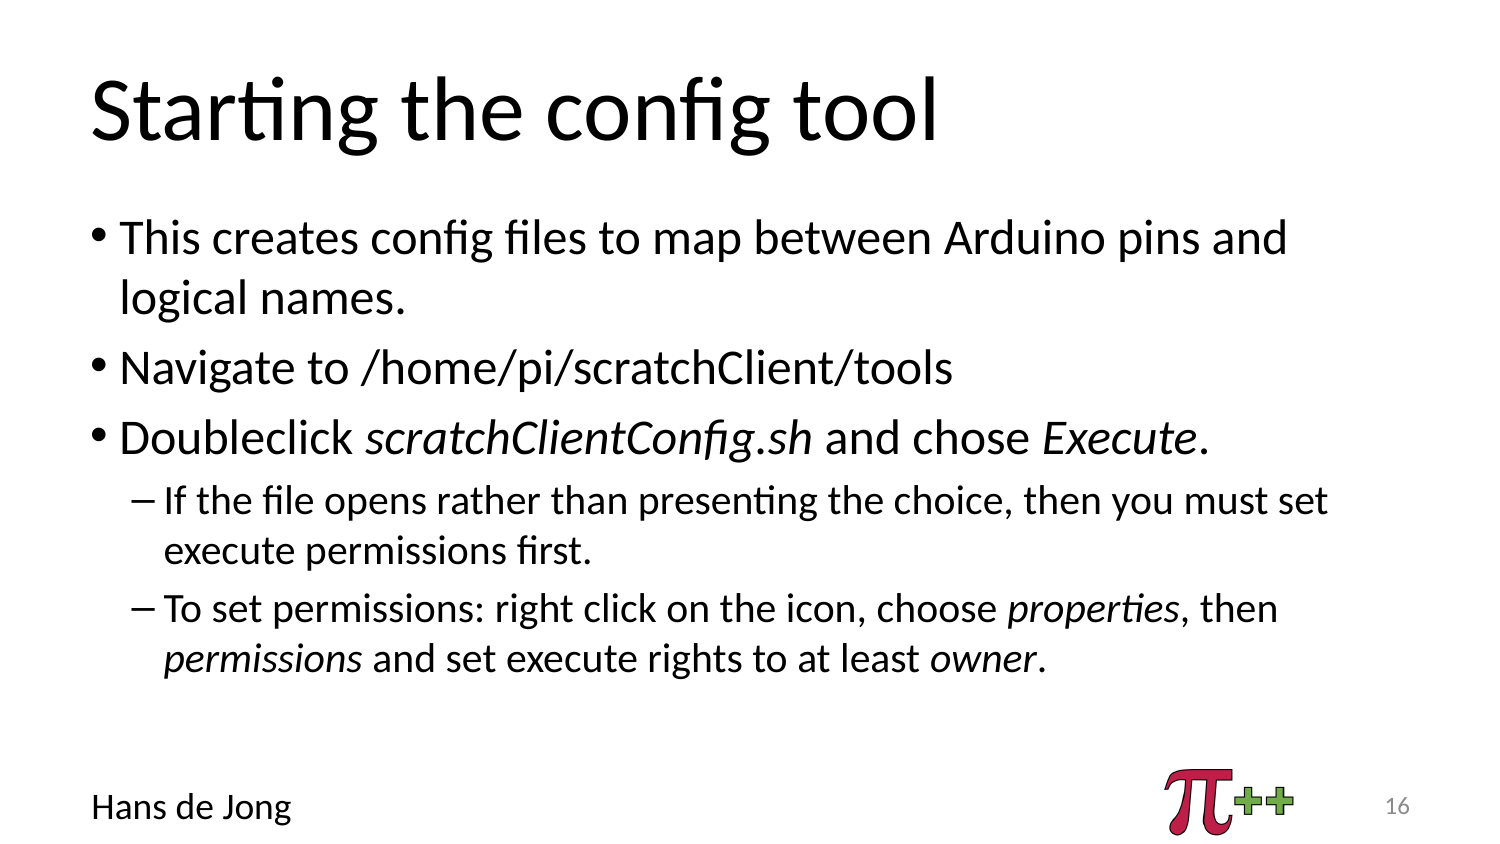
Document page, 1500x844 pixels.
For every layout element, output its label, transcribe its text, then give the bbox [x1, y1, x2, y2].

slide_number 16 [1340, 782, 1425, 827]
list This creates config files to map between Arduino pins and logical names. Navigate to /home/pi/scratchClient/tools Doubleclick scratchClientConfig.sh and chose Execute. If the file opens rather than presenting the choice, then you must set execute permissions first. To set permissions: right click on the icon, choose properties, then permissions and set execute rights to at least owner. [75, 196, 1425, 754]
title Starting the config tool [75, 33, 1425, 175]
picture [1163, 768, 1294, 836]
